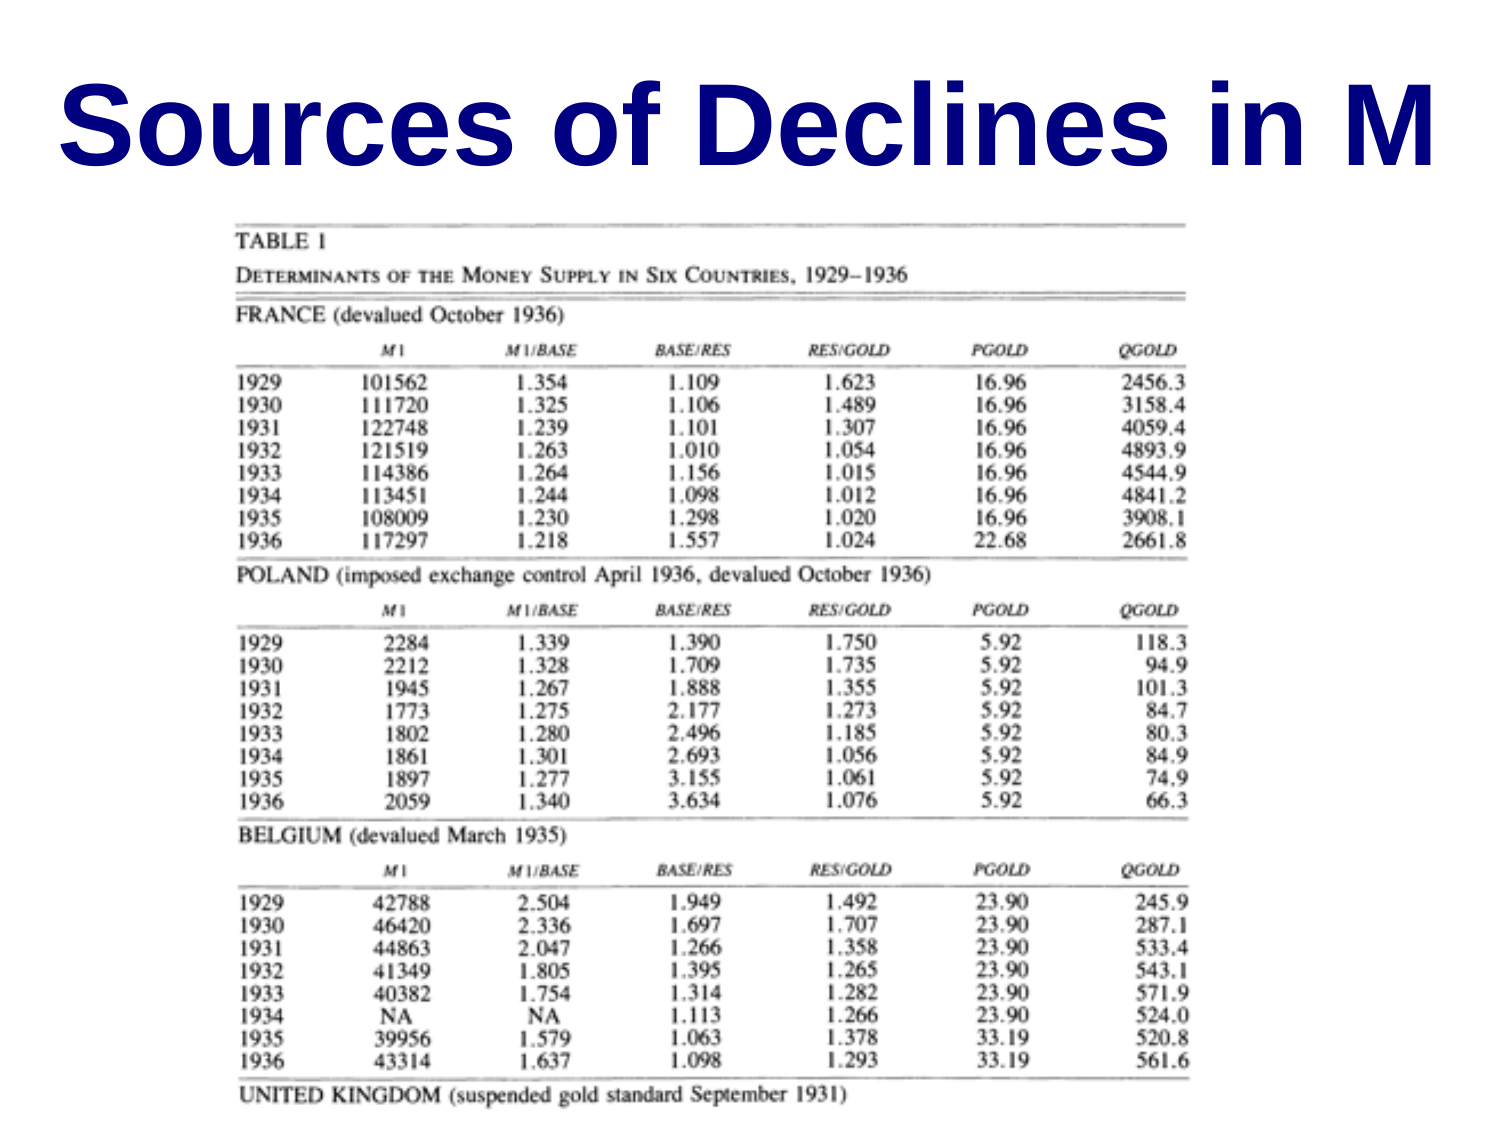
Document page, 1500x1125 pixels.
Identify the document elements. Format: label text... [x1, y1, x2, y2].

title Sources of Declines in M [44, 0, 1453, 209]
picture [215, 208, 1216, 1112]
